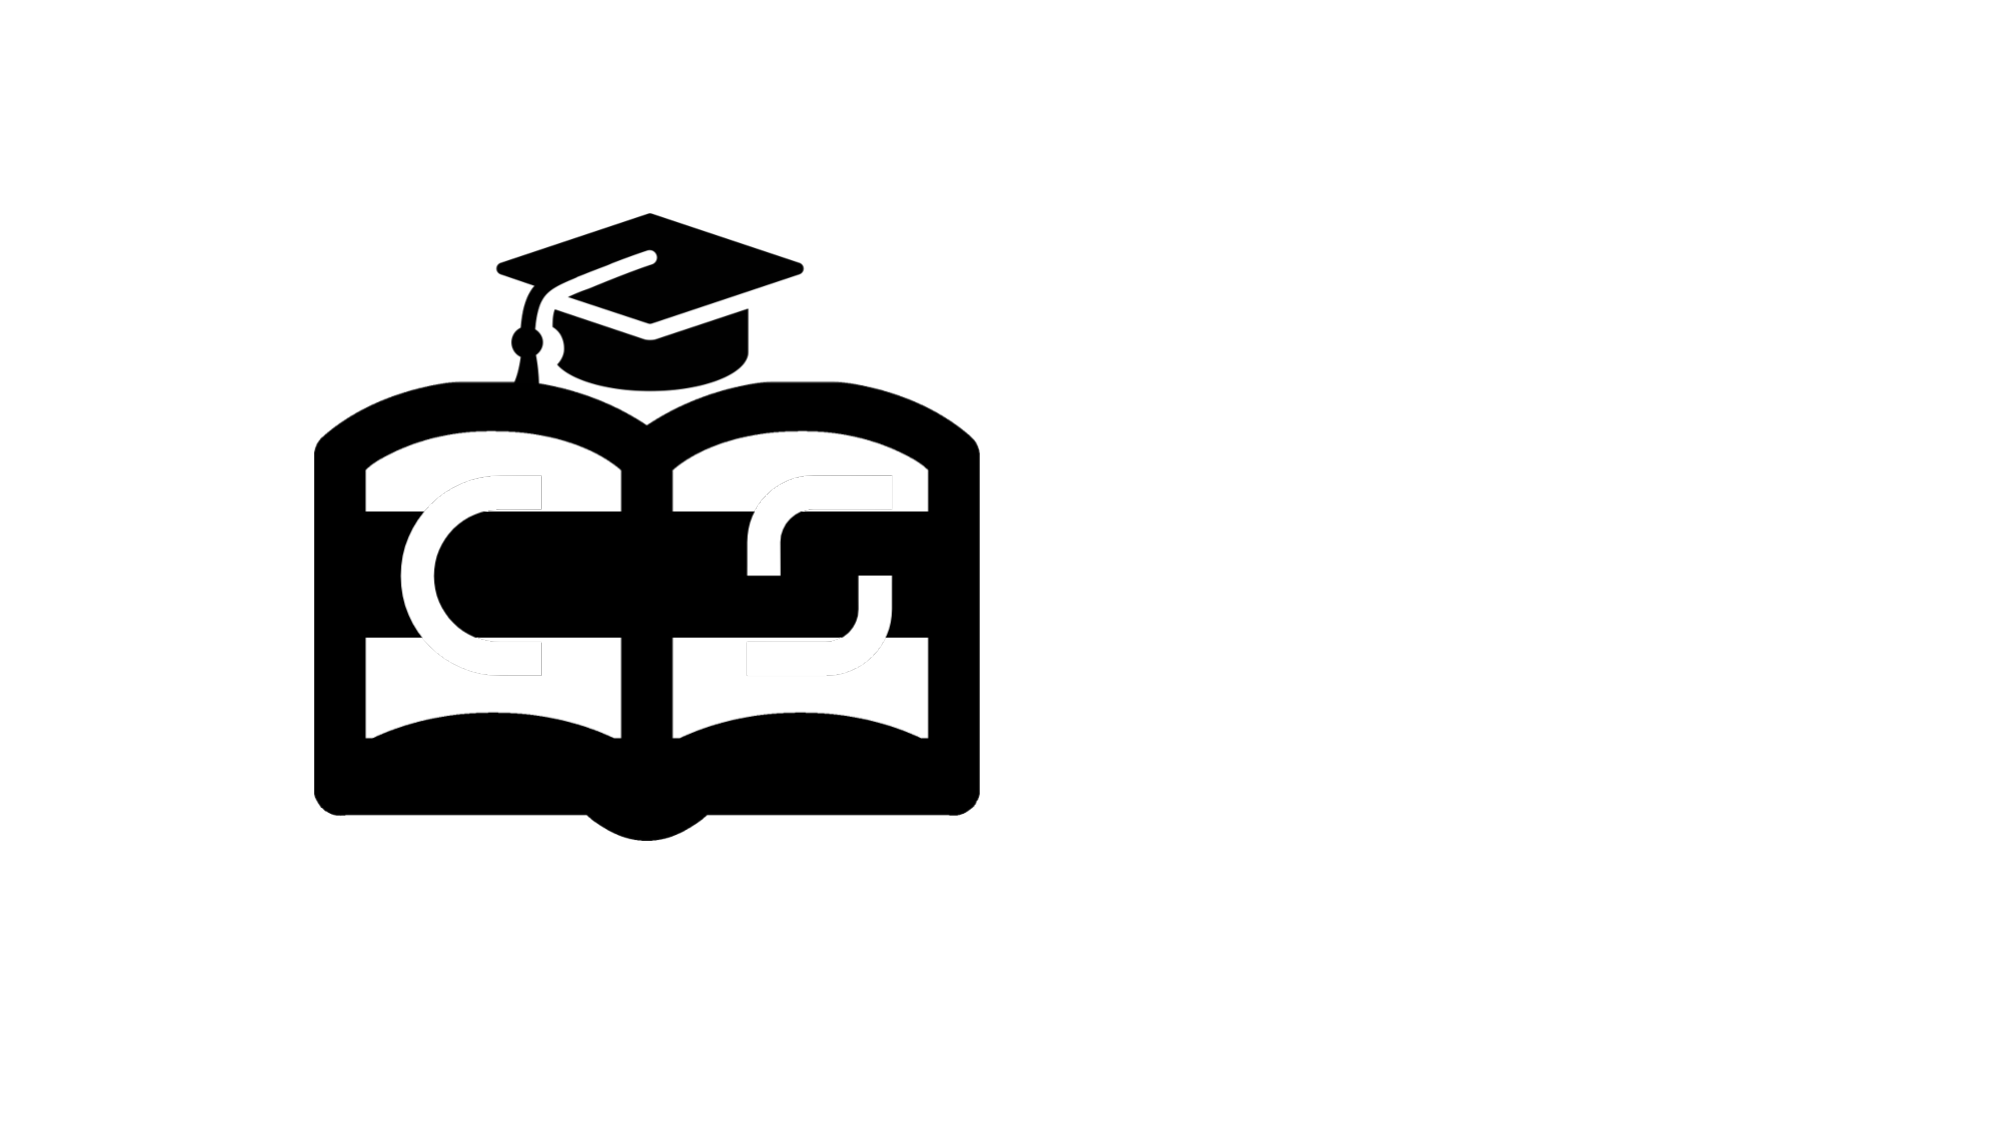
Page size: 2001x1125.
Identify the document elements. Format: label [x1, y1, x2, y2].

picture [301, 204, 986, 855]
